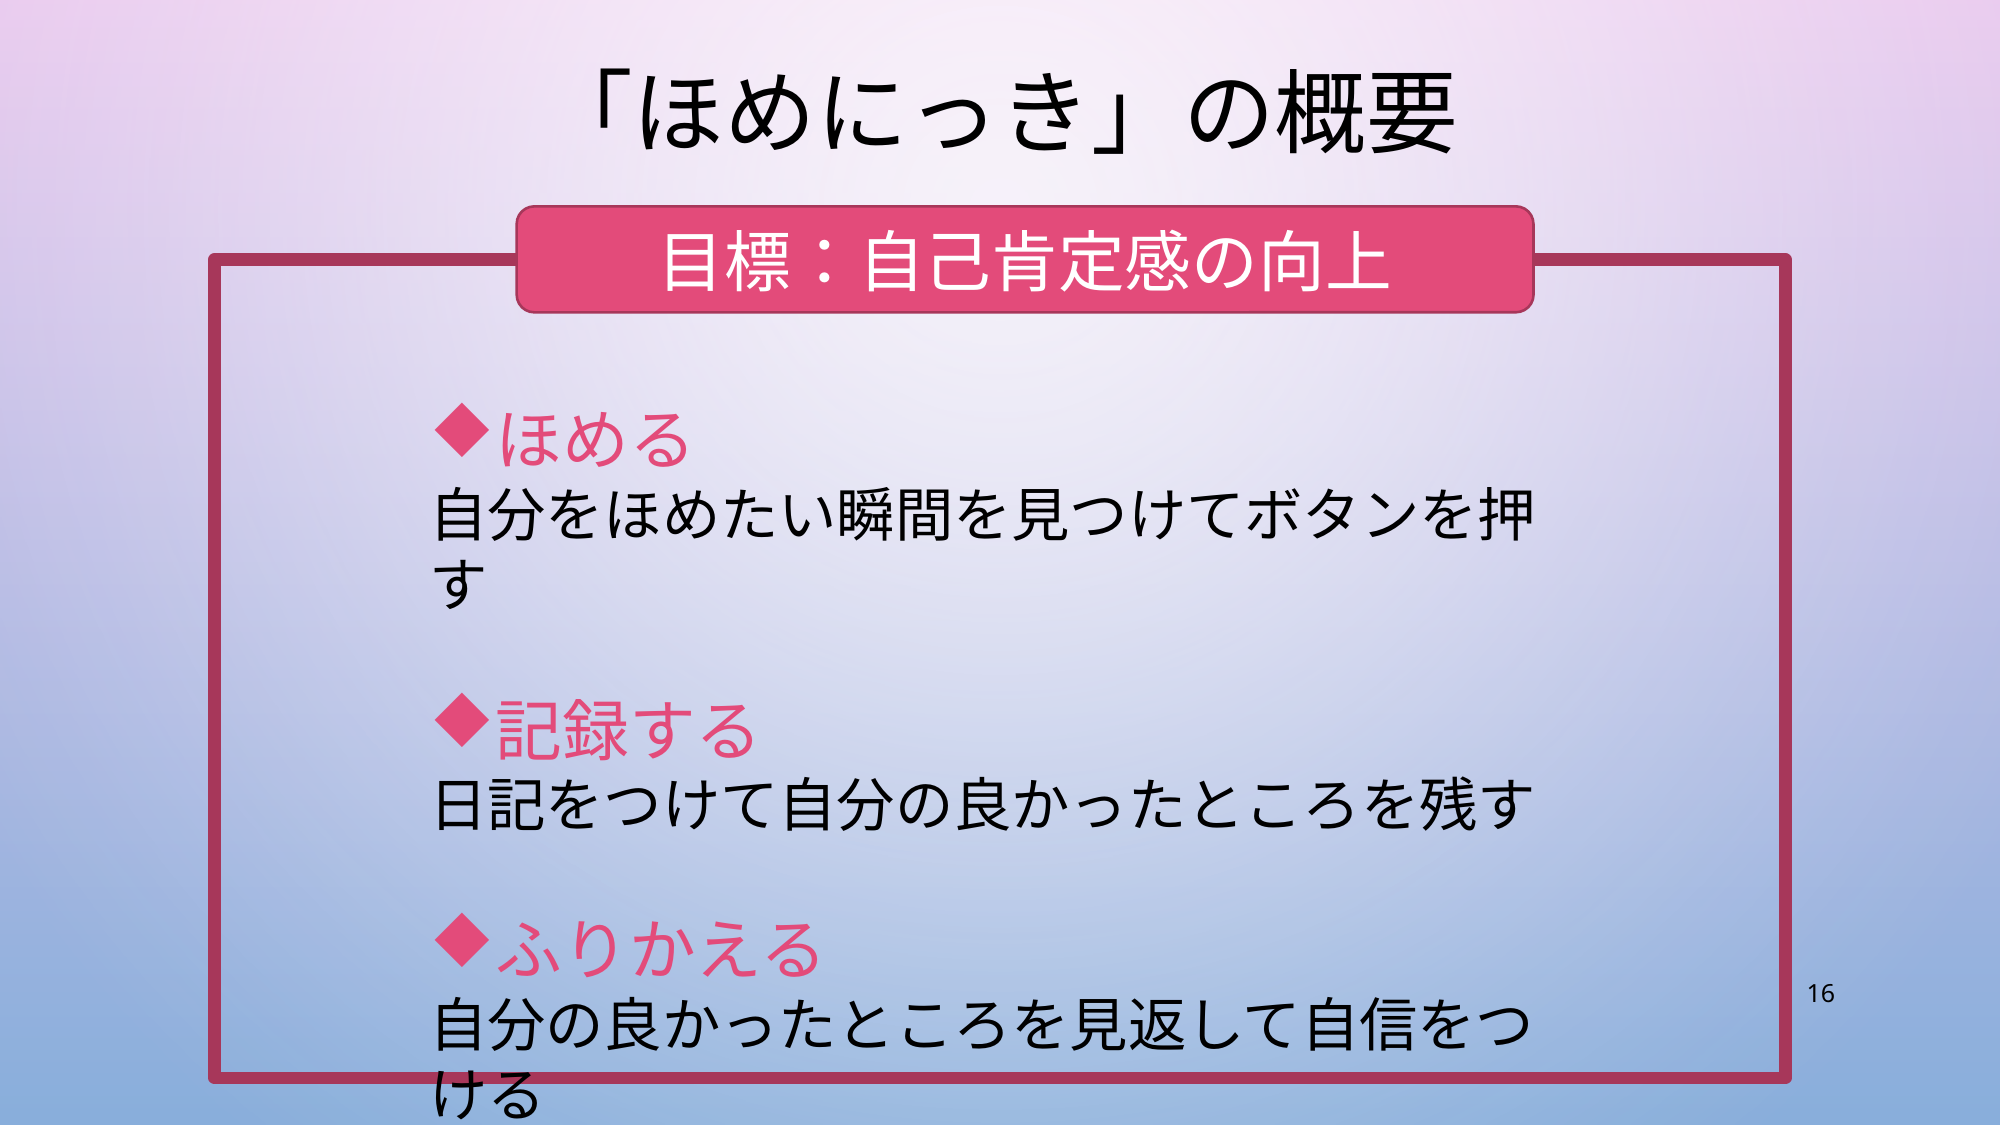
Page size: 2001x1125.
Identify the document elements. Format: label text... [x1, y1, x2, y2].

text_box [213, 258, 1787, 1079]
text_box ほめる 自分をほめたい瞬間を見つけてボタンを押す 記録する 日記をつけて自分の良かったところを残す ふりかえる 自分の良かったところを見返して自信をつける [414, 390, 1586, 984]
title 「ほめにっき」の概要 [149, 55, 1851, 178]
text_box 目標：自己肯定感の向上 [515, 205, 1535, 314]
text_box カウントがどんどん 増えていくよ [0, 0, 2000, 615]
slide_number 16 [1724, 965, 1851, 1025]
